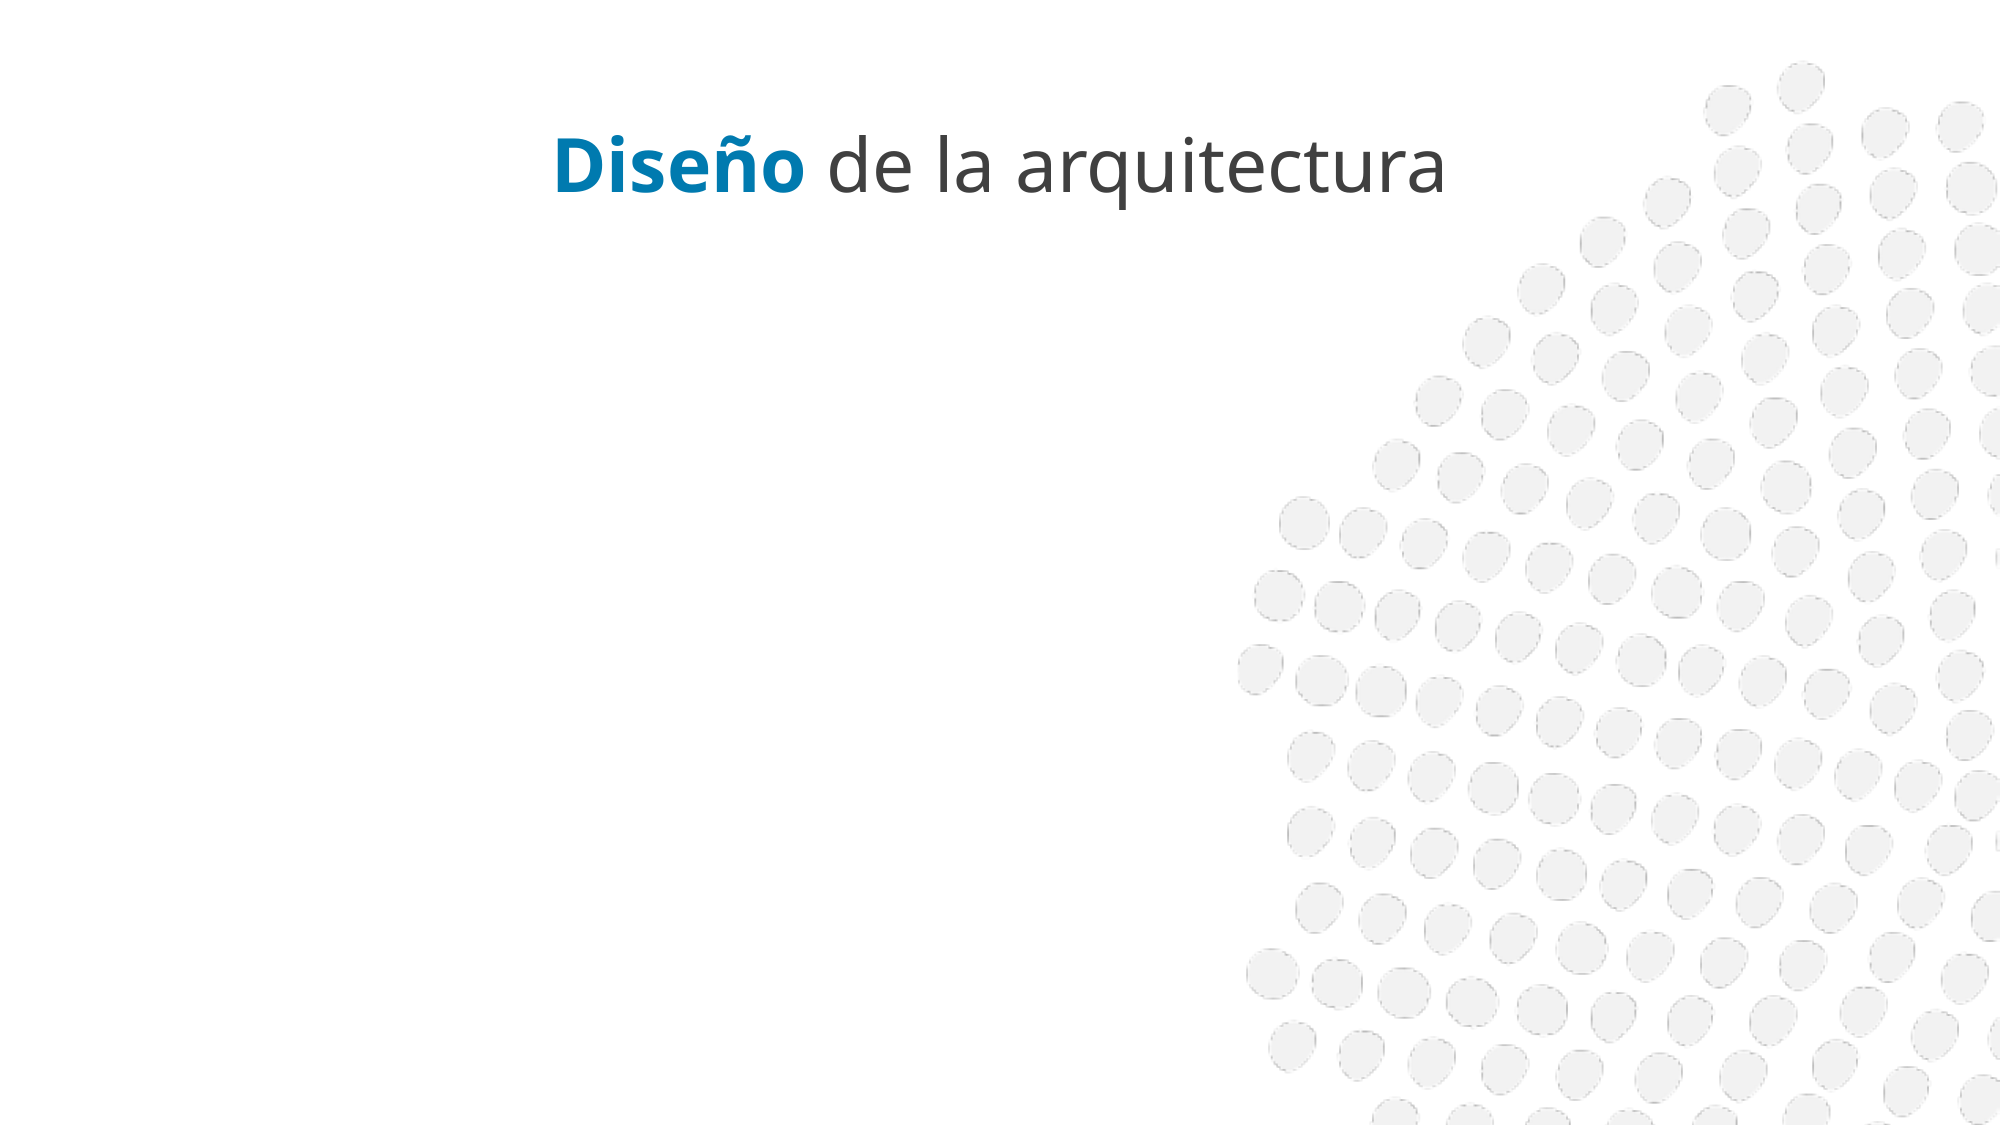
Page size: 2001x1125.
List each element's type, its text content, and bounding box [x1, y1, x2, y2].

text_box Diseño de la arquitectura [253, 109, 1237, 215]
picture [1237, 54, 2000, 1125]
